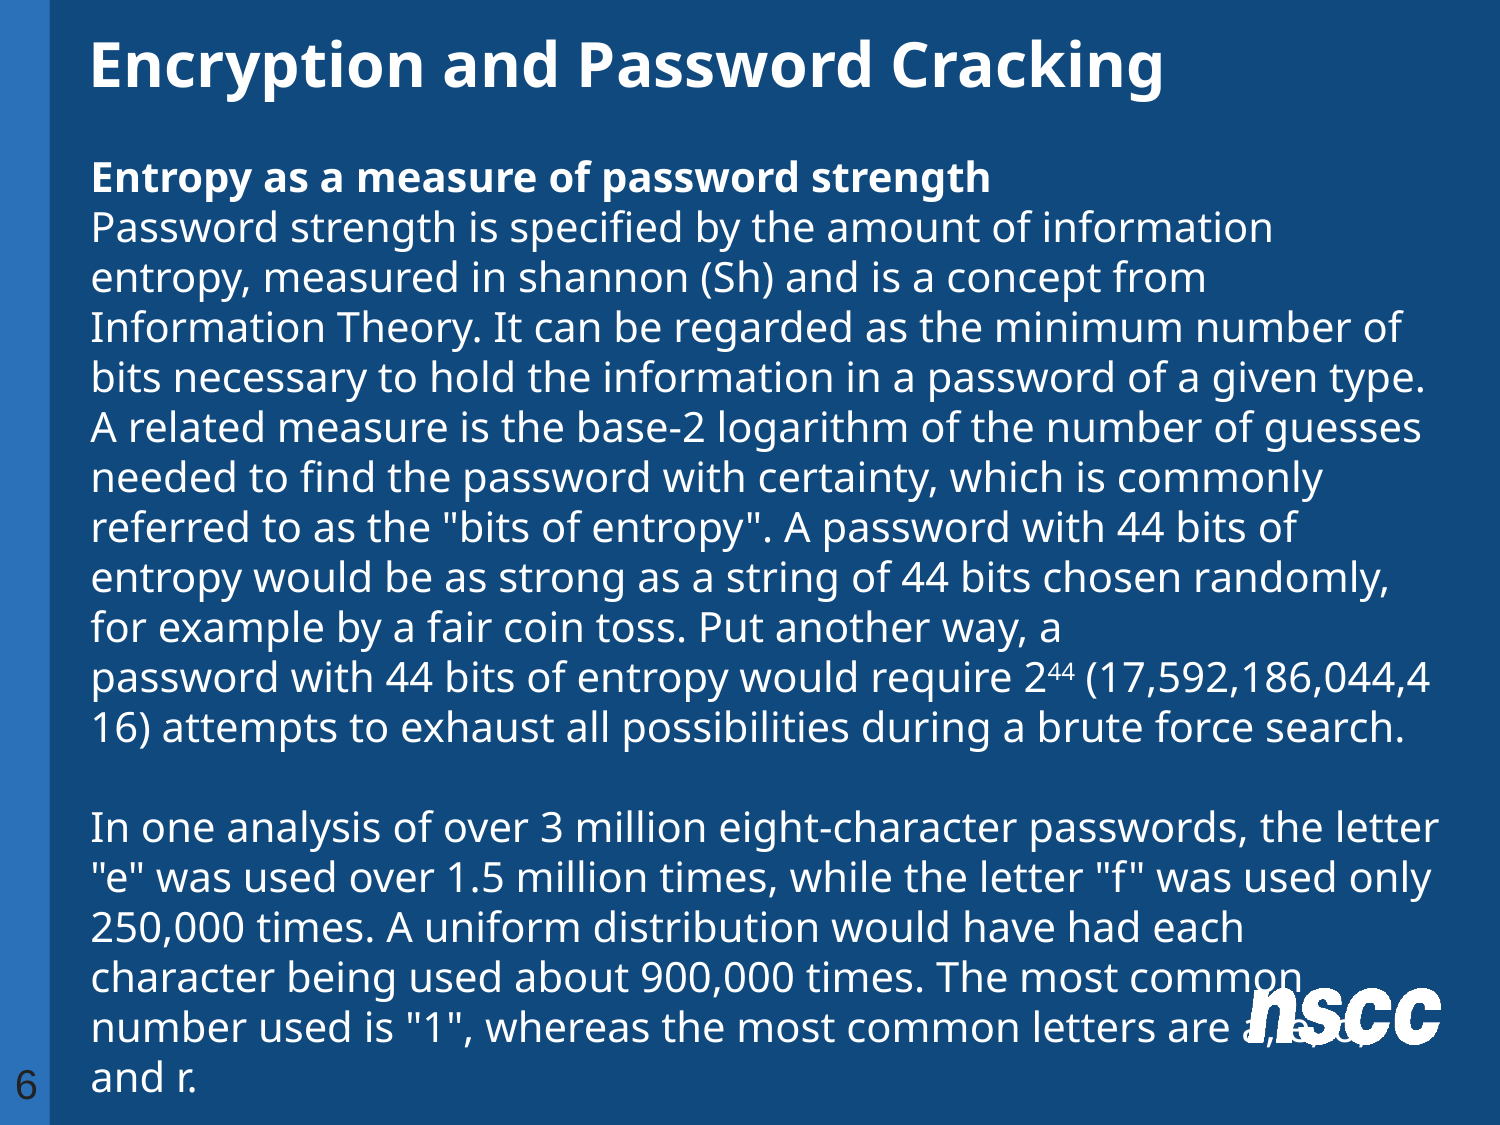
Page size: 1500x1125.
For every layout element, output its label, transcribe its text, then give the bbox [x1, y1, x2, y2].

text_box Entropy as a measure of password strength Password strength is specified by the amount of information entropy, measured in shannon (Sh) and is a concept from Information Theory. It can be regarded as the minimum number of bits necessary to hold the information in a password of a given type. A related measure is the base-2 logarithm of the number of guesses needed to find the password with certainty, which is commonly referred to as the "bits of entropy". A password with 44 bits of entropy would be as strong as a string of 44 bits chosen randomly, for example by a fair coin toss. Put another way, a password with 44 bits of entropy would require 244 (17,592,186,044,416) attempts to exhaust all possibilities during a brute force search. In one analysis of over 3 million eight-character passwords, the letter "e" was used over 1.5 million times, while the letter "f" was used only 250,000 times. A uniform distribution would have had each character being used about 900,000 times. The most common number used is "1", whereas the most common letters are a, e, o, and r. [75, 143, 1456, 1109]
slide_number 6 [0, 1050, 65, 1111]
title Encryption and Password Cracking [81, 24, 1200, 100]
